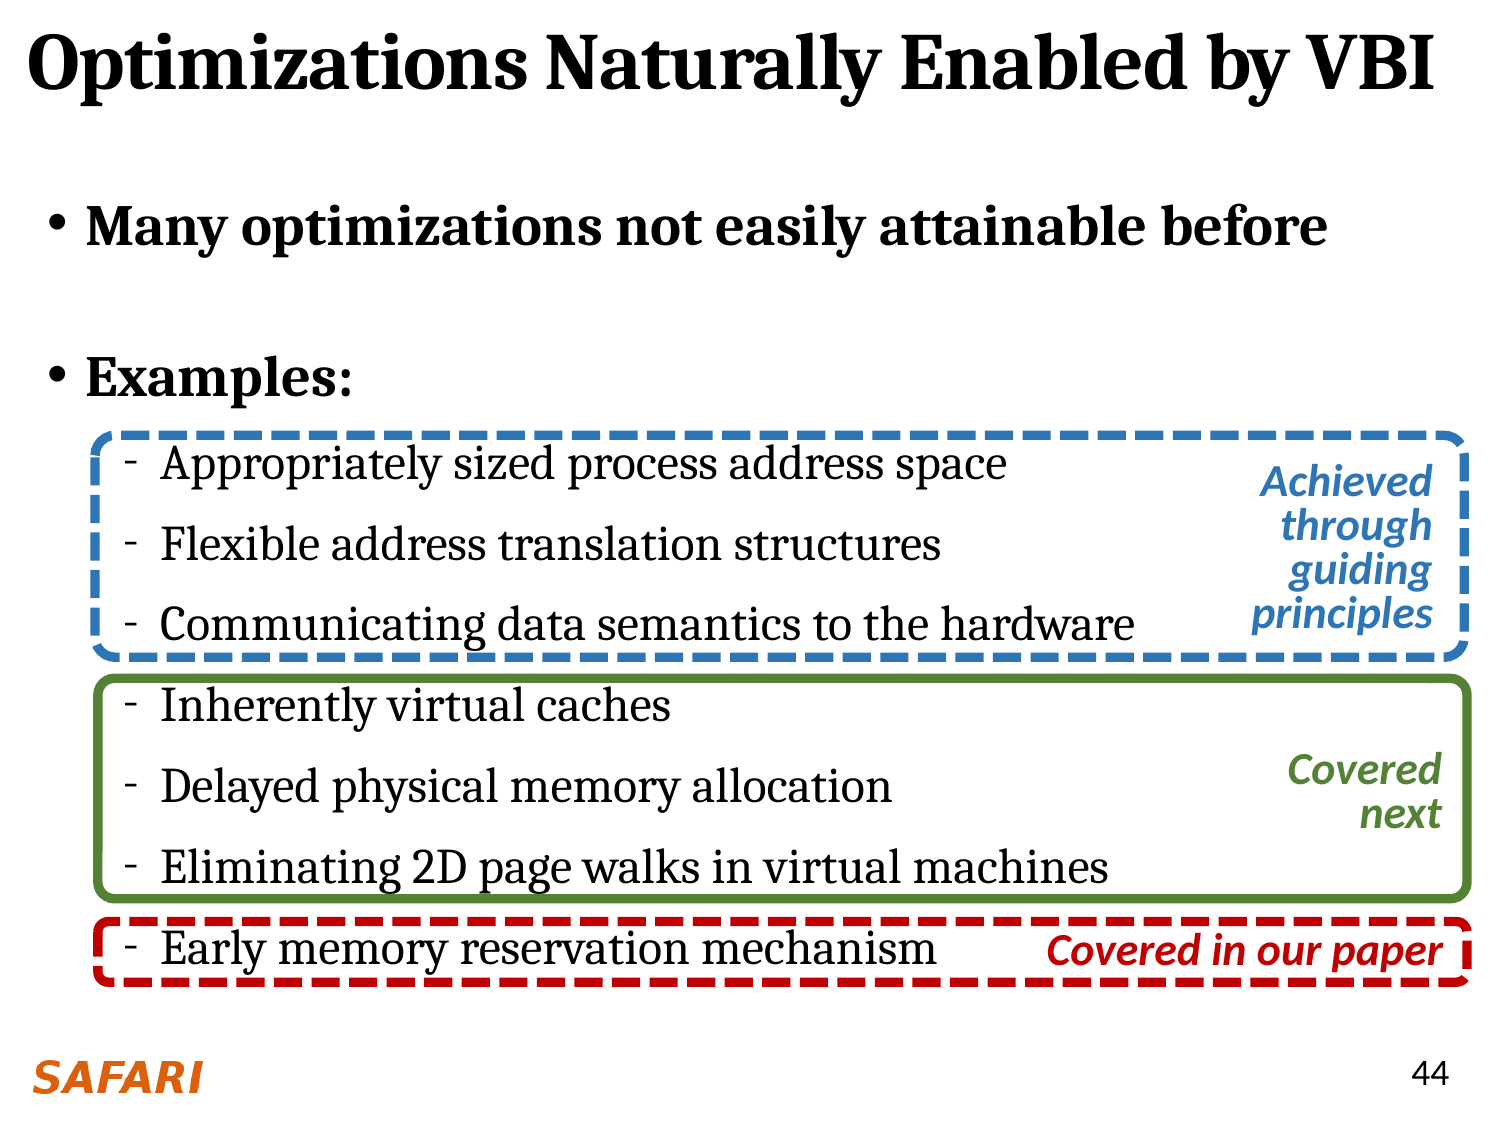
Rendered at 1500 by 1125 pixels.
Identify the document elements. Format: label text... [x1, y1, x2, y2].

text_box [93, 434, 1466, 659]
text_box Achieved through guiding principles [1236, 454, 1448, 645]
title Optimizations Naturally Enabled by VBI [12, 12, 1487, 134]
list Many optimizations not easily attainable before Examples: Appropriately sized process address space Flexible address translation structures Communicating data semantics to the hardware Inherently virtual caches Delayed physical memory allocation Eliminating 2D page walks in virtual machines Early memory reservation mechanism [32, 134, 1465, 1013]
text_box [96, 677, 1469, 900]
text_box 44 [901, 1040, 1465, 1101]
picture [31, 1051, 209, 1104]
text_box [96, 920, 1469, 984]
text_box Covered next [1272, 741, 1457, 845]
